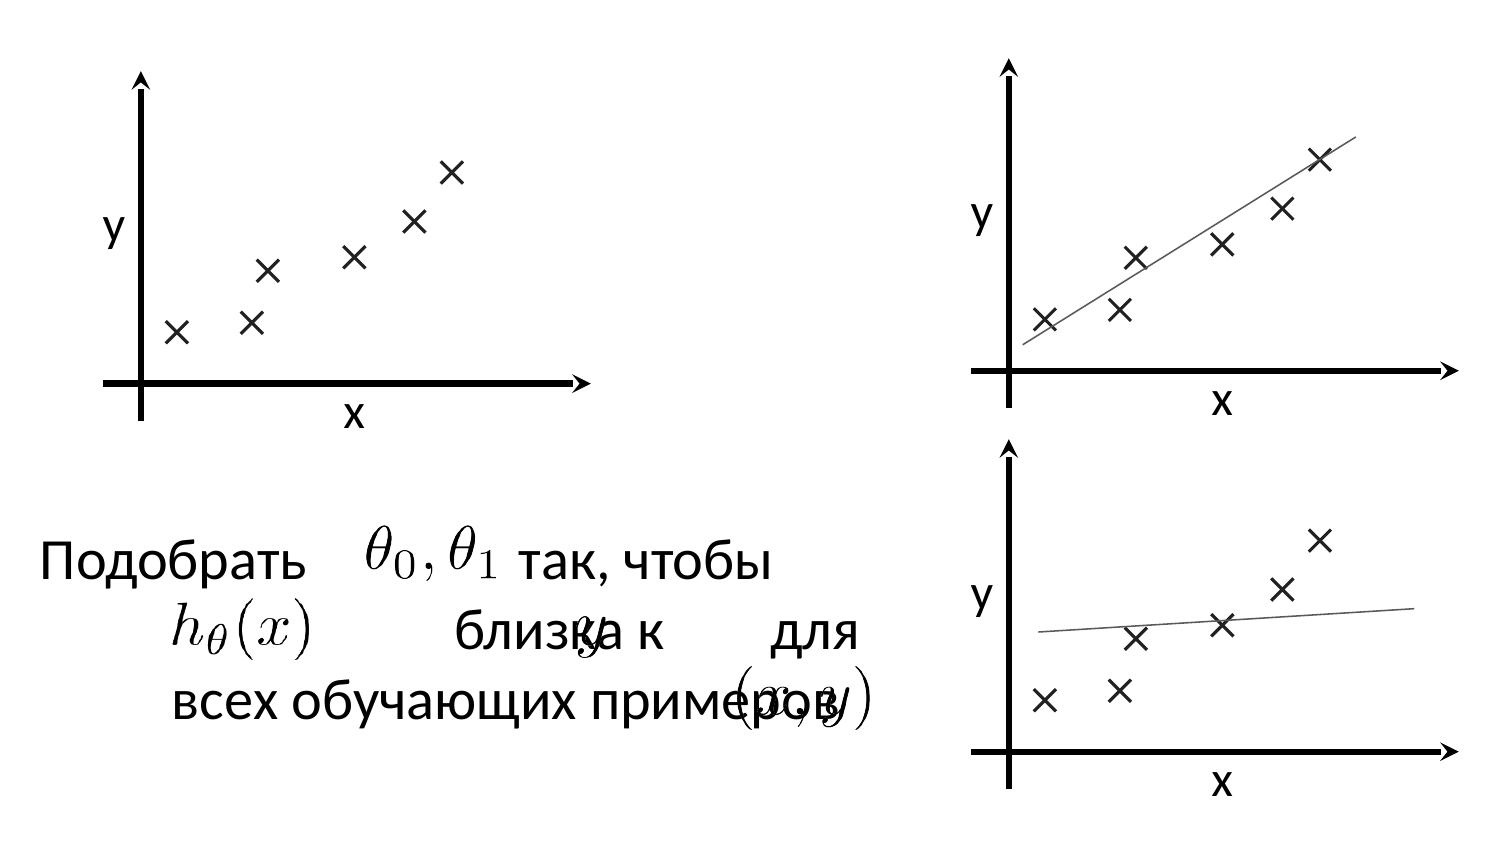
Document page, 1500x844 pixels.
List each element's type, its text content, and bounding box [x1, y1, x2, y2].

text_box y [955, 551, 1004, 628]
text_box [24, 513, 902, 741]
text_box x [1196, 380, 1249, 434]
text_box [1033, 529, 1332, 611]
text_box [1033, 636, 1332, 712]
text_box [1022, 136, 1357, 346]
text_box x [328, 371, 381, 382]
text_box x [1196, 358, 1249, 370]
text_box x [328, 391, 381, 447]
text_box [1038, 608, 1415, 633]
text_box y [87, 183, 136, 260]
text_box x [1196, 761, 1249, 815]
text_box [165, 161, 464, 344]
text_box y [955, 170, 1004, 247]
text_box x [1196, 739, 1249, 751]
